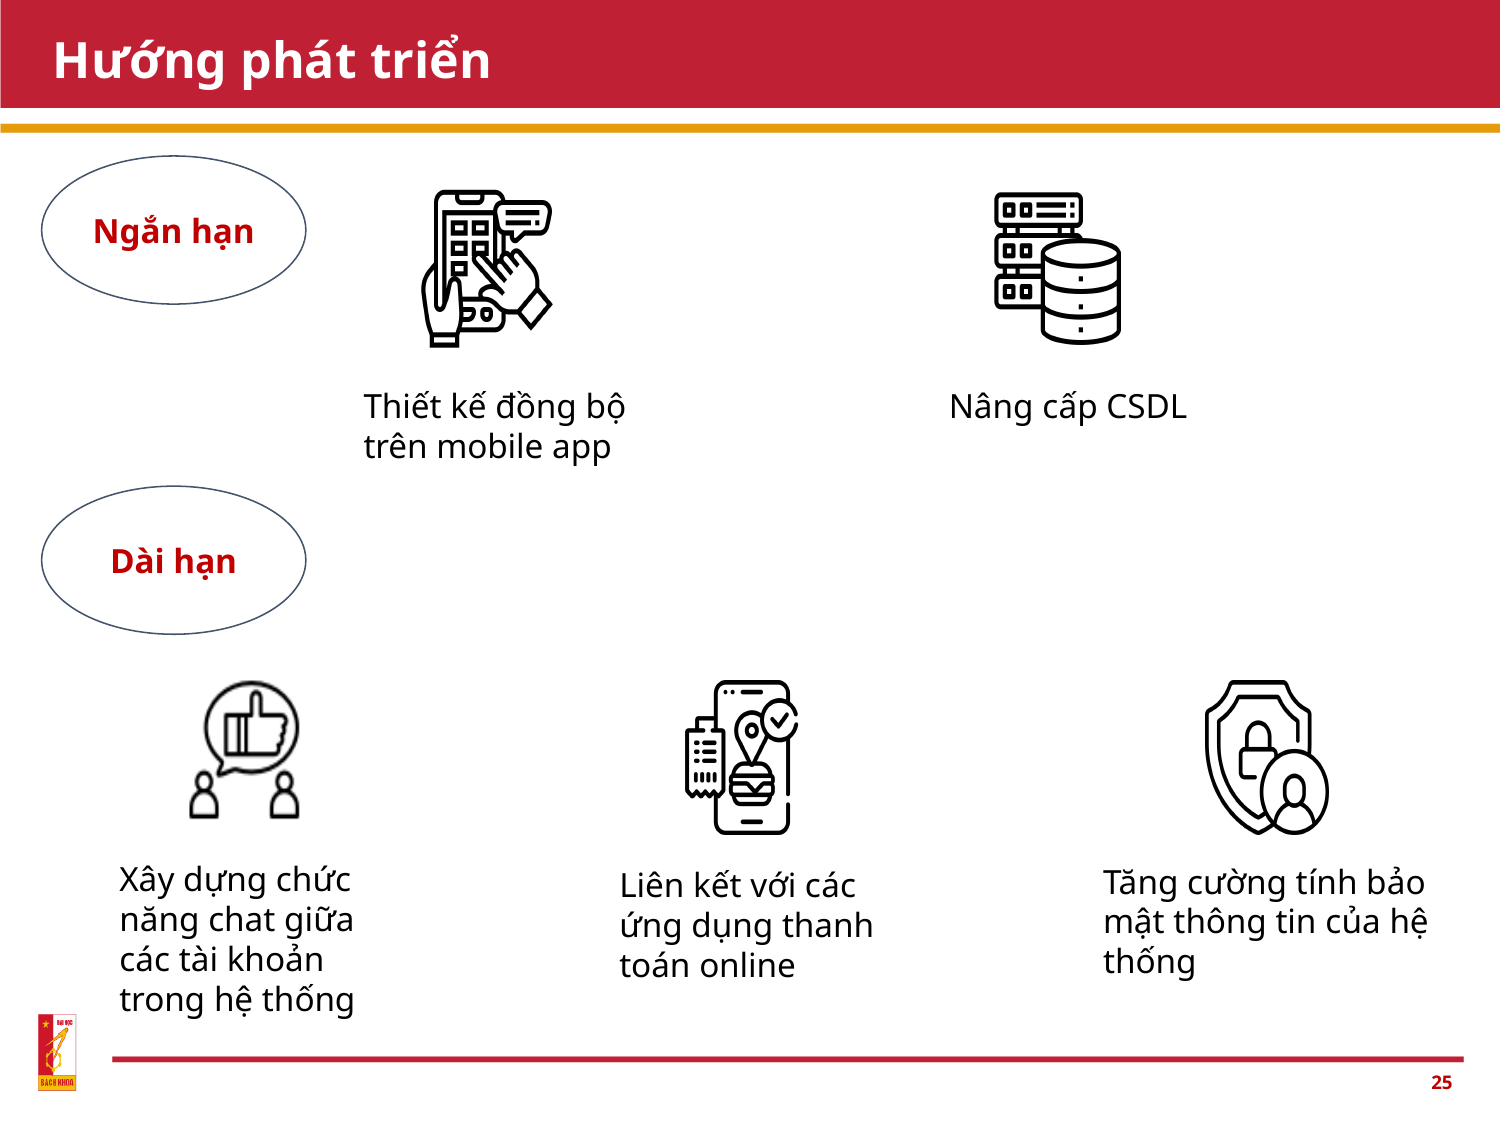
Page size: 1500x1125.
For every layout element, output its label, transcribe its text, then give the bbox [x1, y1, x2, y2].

text_box Ngắn hạn [41, 155, 306, 305]
text_box Tăng cường tính bảo mật thông tin của hệ thống [1091, 855, 1465, 987]
text_box Xây dựng chức năng chat giữa các tài khoản trong hệ thống [108, 852, 408, 1024]
text_box Nâng cấp CSDL [937, 379, 1238, 431]
slide_number 25 [1126, 1065, 1464, 1125]
text_box Dài hạn [41, 486, 306, 635]
title Hướng phát triển [41, 30, 1459, 102]
text_box Liên kết với các ứng dụng thanh toán online [608, 859, 908, 991]
picture [0, 0, 1500, 1125]
text_box Thiết kế đồng bộ trên mobile app [352, 379, 653, 471]
